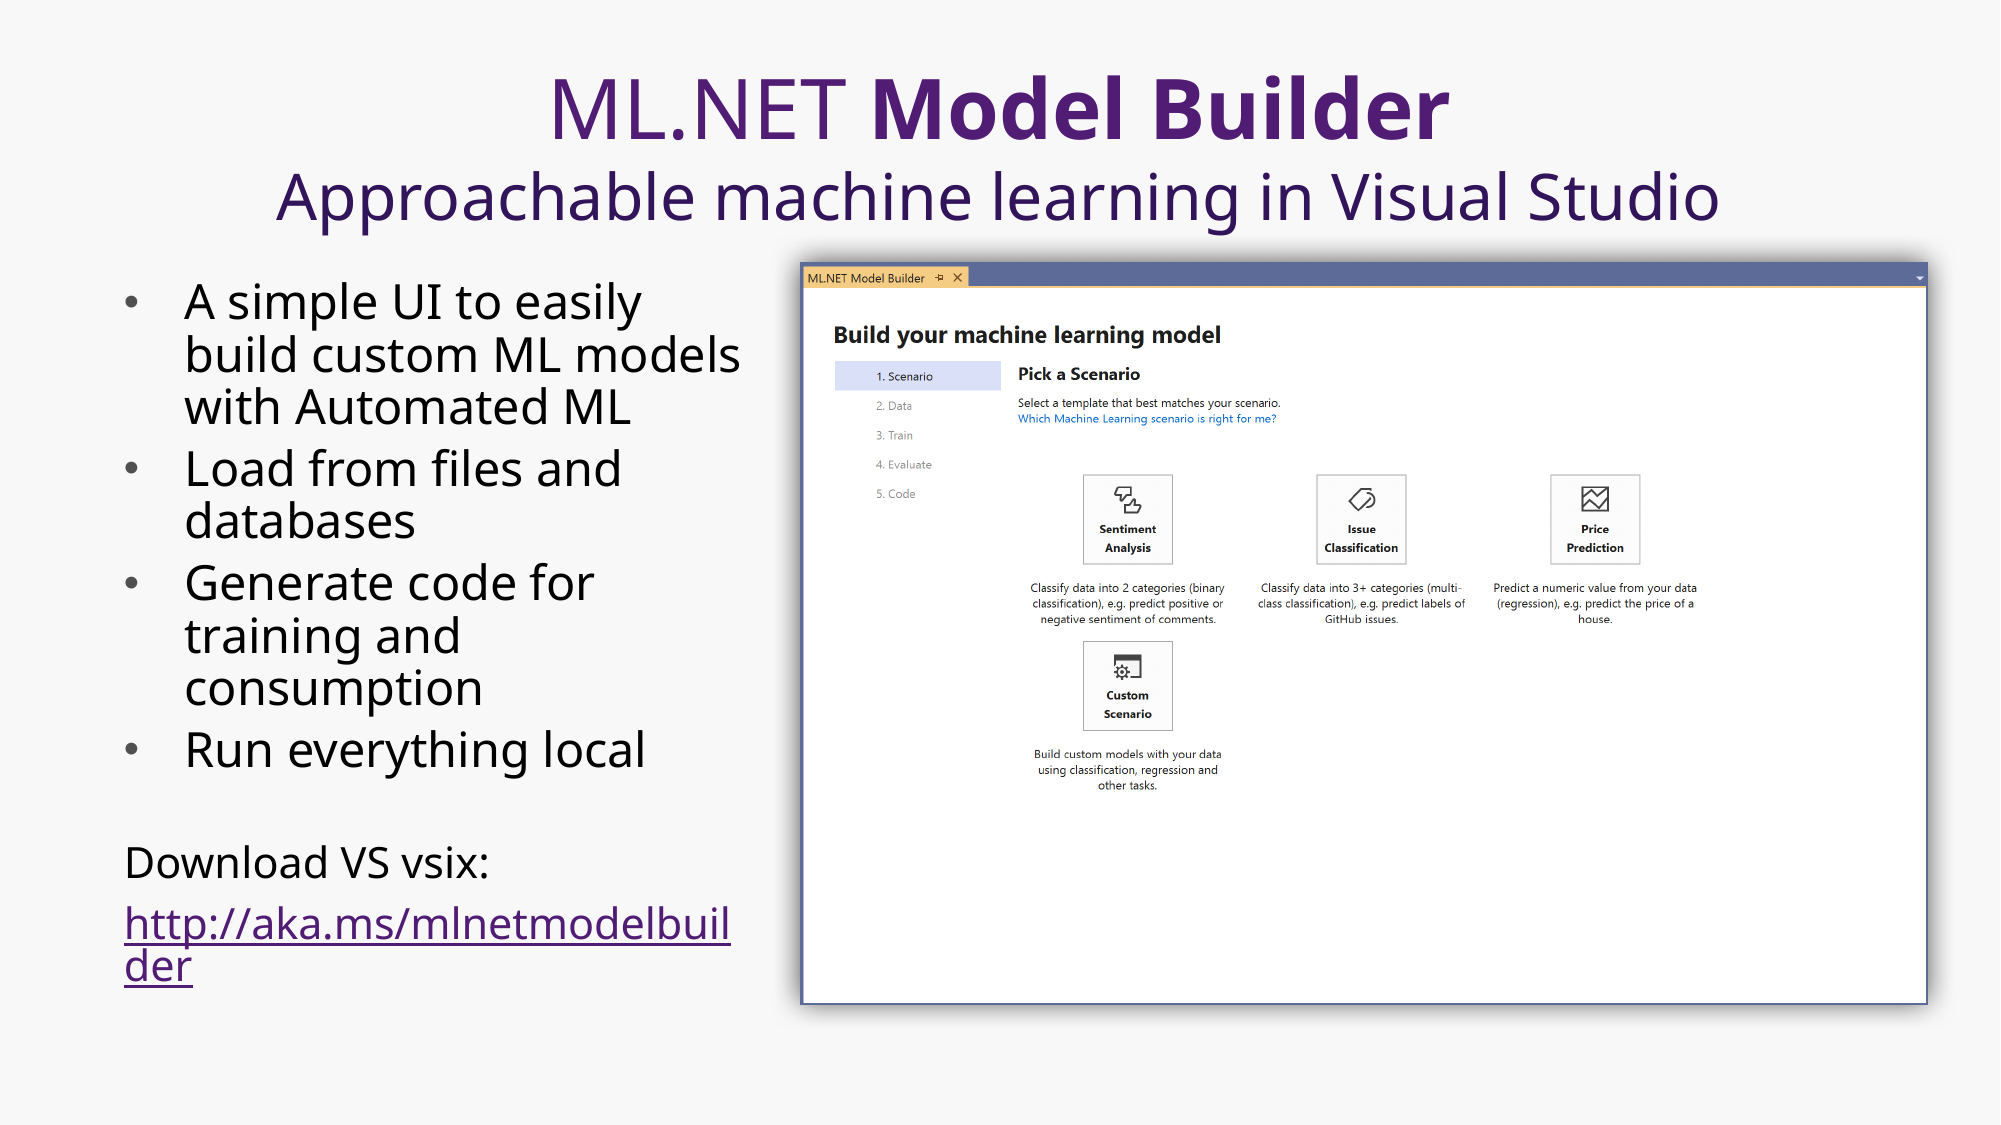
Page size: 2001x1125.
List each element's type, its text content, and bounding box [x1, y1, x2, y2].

text_box ML.NET Model Builder Approachable machine learning in Visual Studio [99, 45, 1900, 244]
picture [800, 262, 1928, 1005]
list A simple UI to easily build custom ML models with Automated ML Load from files and databases Generate code for training and consumption Run everything local Download VS vsix: http://aka.ms/mlnetmodelbuilder [99, 263, 778, 1005]
